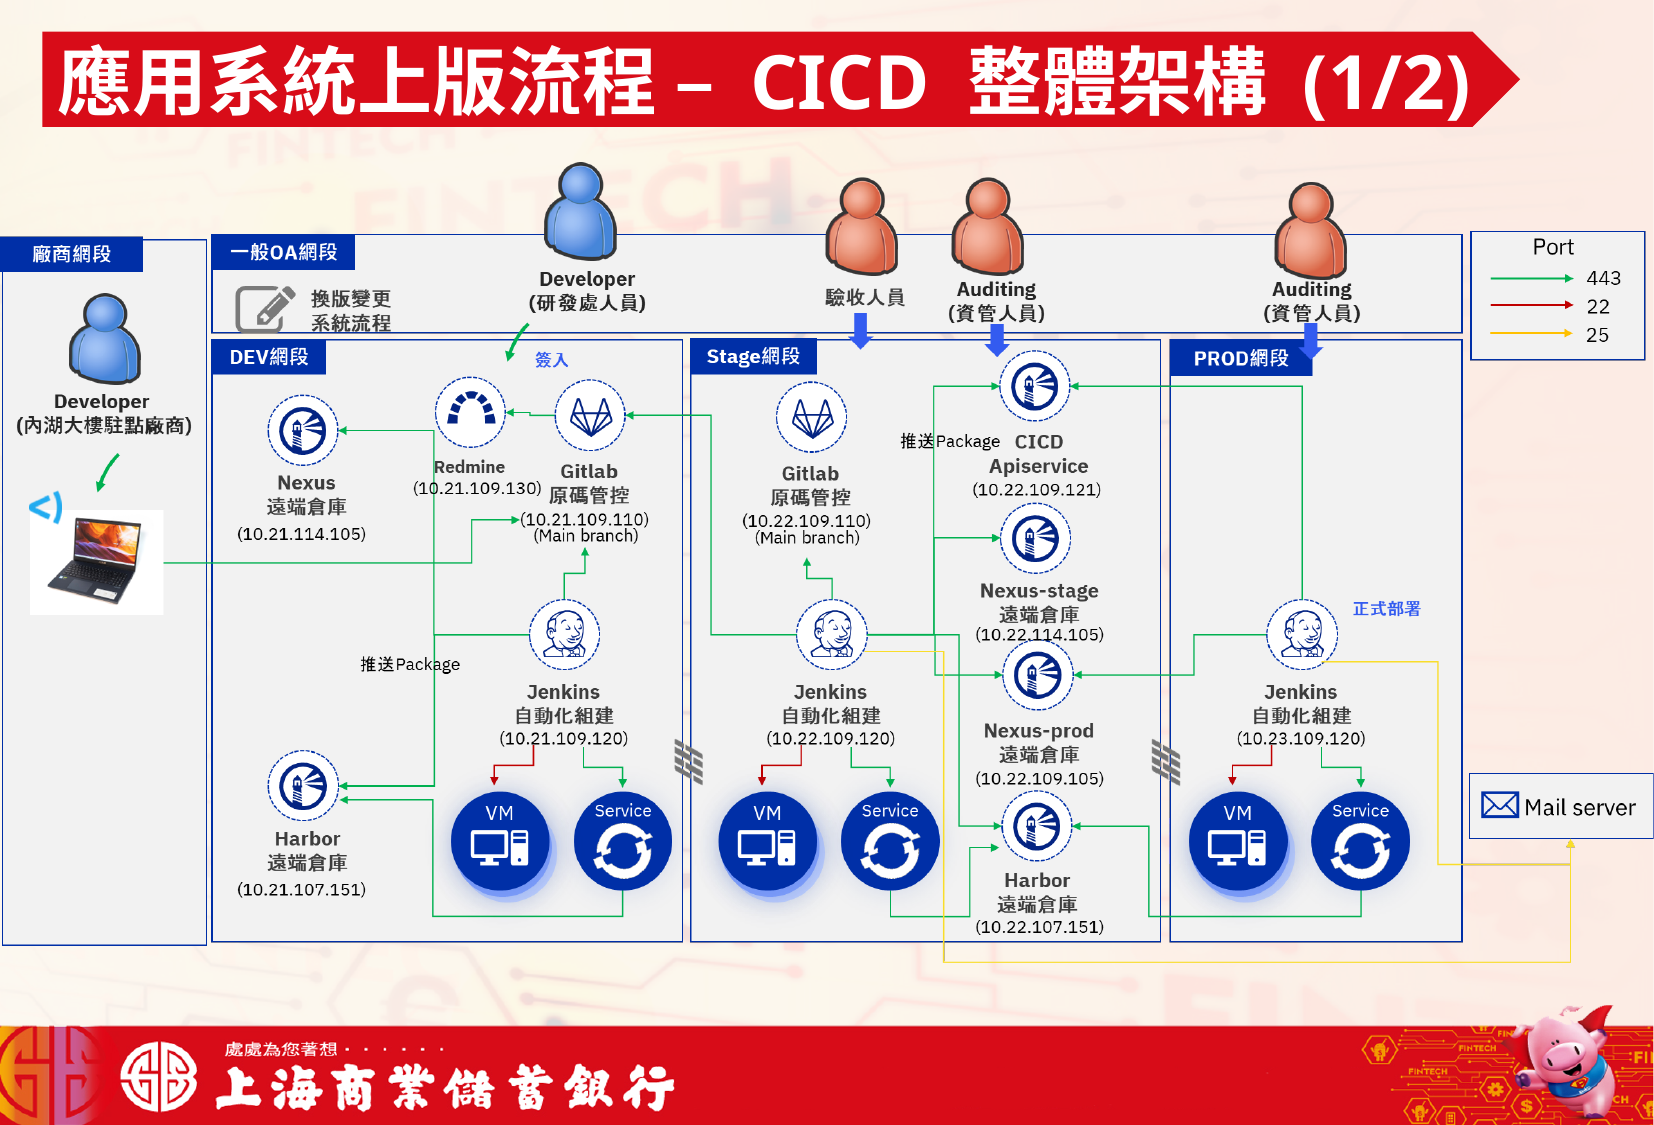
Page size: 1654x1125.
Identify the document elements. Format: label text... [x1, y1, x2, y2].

picture [0, 0, 1654, 1125]
text_box 應用系統上版流程 – CICD 整體架構 (1/2) [42, 31, 1521, 127]
